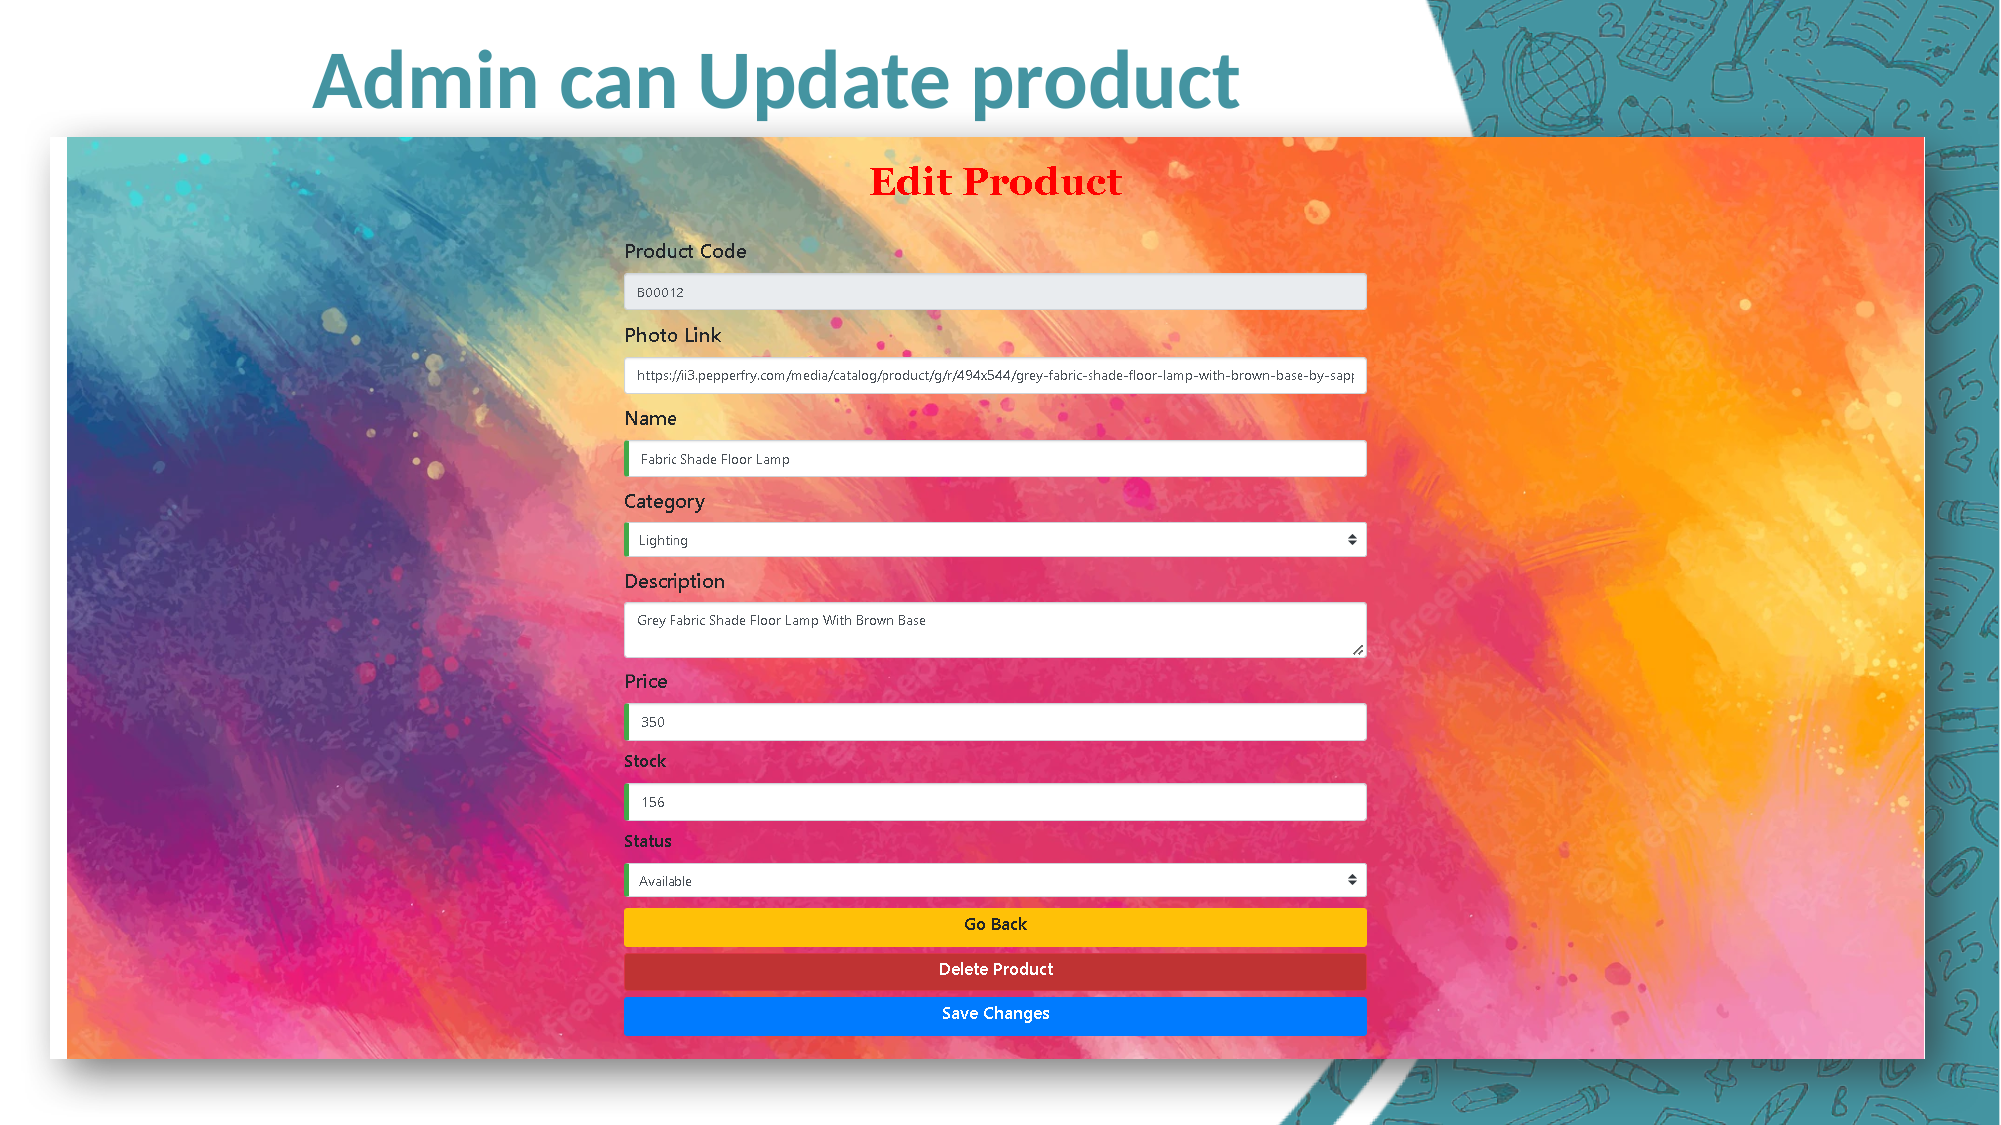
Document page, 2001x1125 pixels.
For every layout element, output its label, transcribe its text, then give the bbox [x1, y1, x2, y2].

title Admin can Update product [312, 24, 2000, 130]
picture [0, 0, 1998, 1125]
